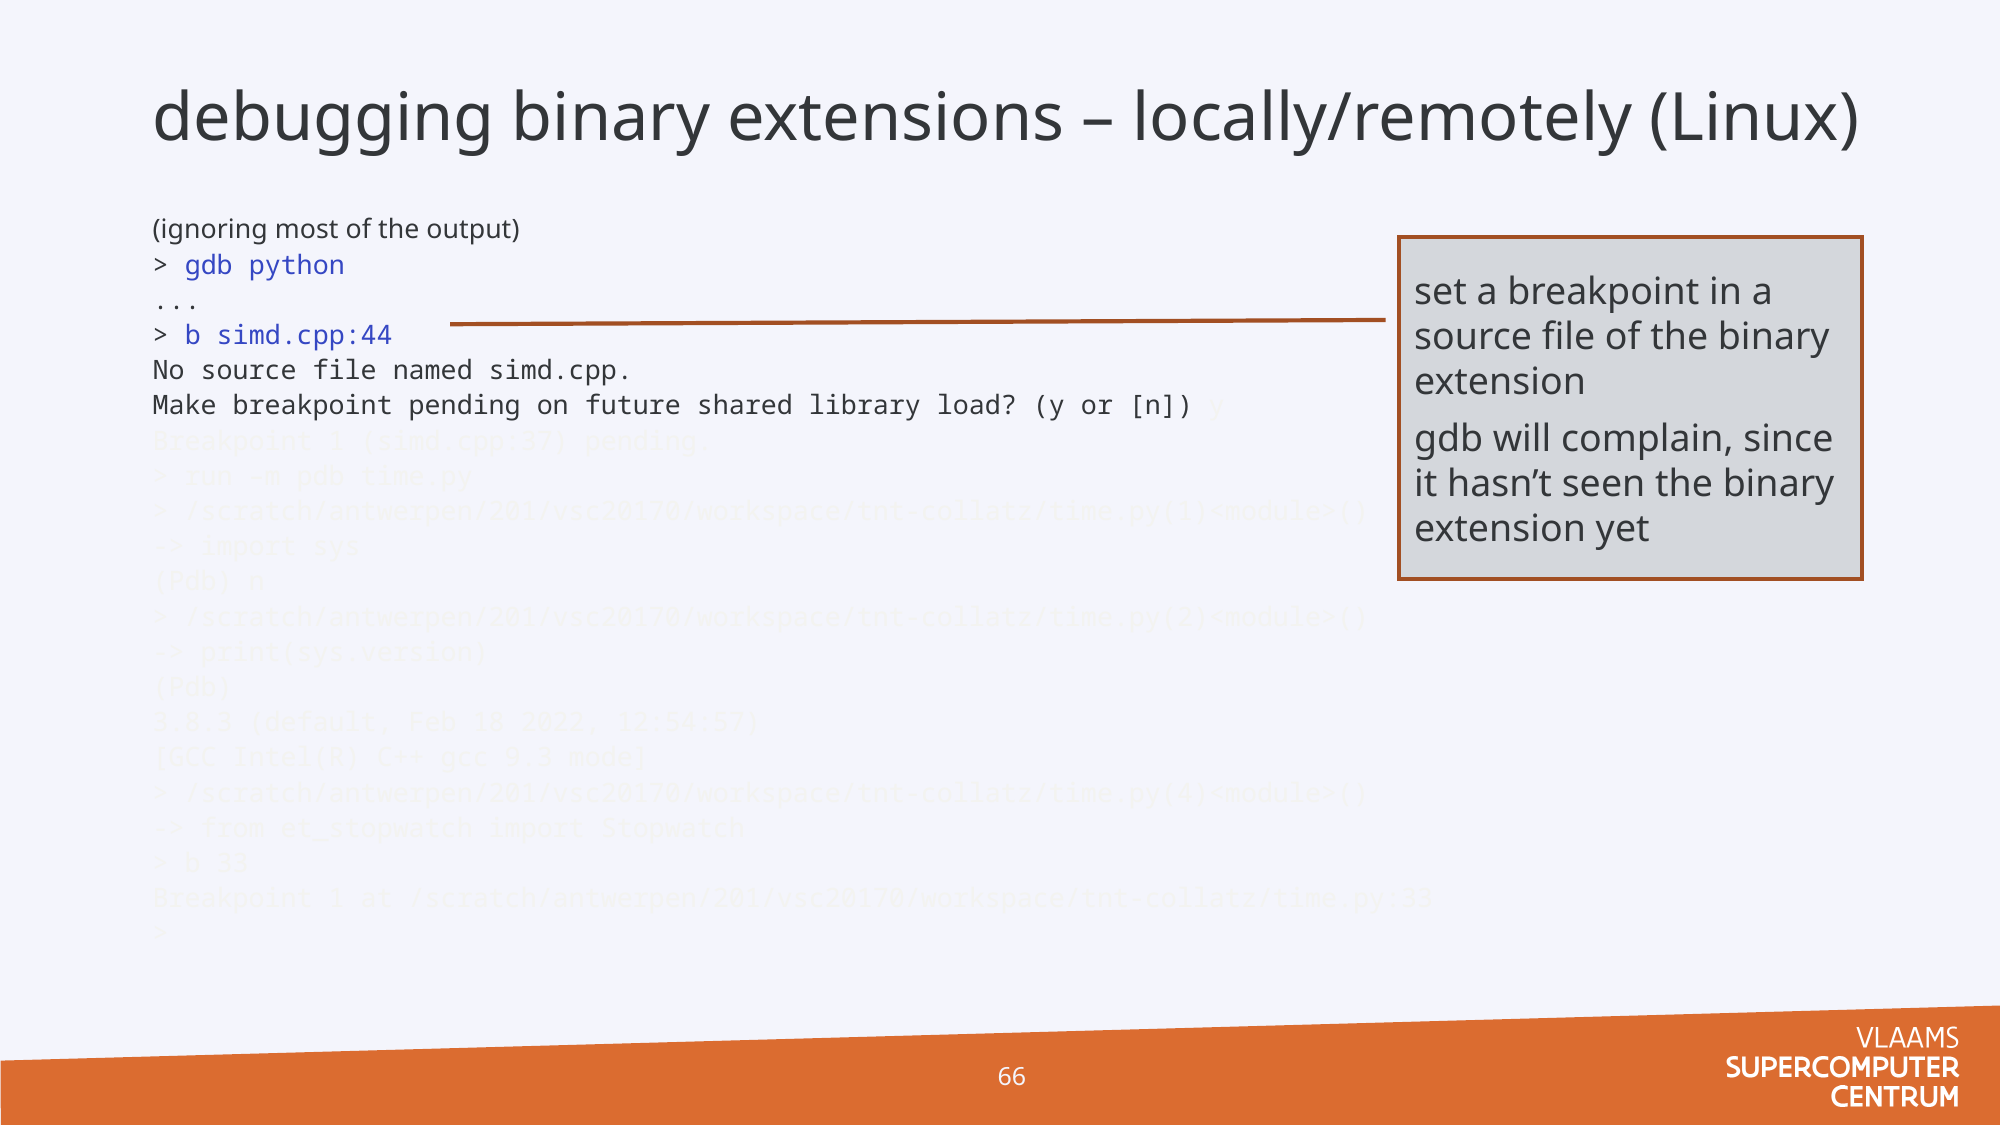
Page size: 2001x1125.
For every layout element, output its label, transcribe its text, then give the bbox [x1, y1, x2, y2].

list (ignoring most of the output) > gdb python ... > b simd.cpp:44 No source file named simd.cpp. Make breakpoint pending on future shared library load? (y or [n]) y Breakpoint 1 (simd.cpp:37) pending. > run –m pdb time.py > /scratch/antwerpen/201/vsc20170/workspace/tnt-collatz/time.py(1)<module>() -> import sys (Pdb) n > /scratch/antwerpen/201/vsc20170/workspace/tnt-collatz/time.py(2)<module>() -> print(sys.version) (Pdb) 3.8.3 (default, Feb 18 2022, 12:54:57) [GCC Intel(R) C++ gcc 9.3 mode] > /scratch/antwerpen/201/vsc20170/workspace/tnt-collatz/time.py(4)<module>() -> from et_stopwatch import Stopwatch > b 33 Breakpoint 1 at /scratch/antwerpen/201/vsc20170/workspace/tnt-collatz/time.py:33 > [137, 201, 1863, 962]
picture [1725, 1021, 1960, 1117]
title debugging binary extensions – locally/remotely (Linux) [137, 75, 1949, 178]
text_box set a breakpoint in a source file of the binary extension gdb will complain, since it hasn’t seen the binary extension yet [450, 318, 1386, 326]
text_box set a breakpoint in a source file of the binary extension gdb will complain, since it hasn’t seen the binary extension yet [1398, 236, 1863, 580]
slide_number 66 [958, 1047, 1042, 1108]
